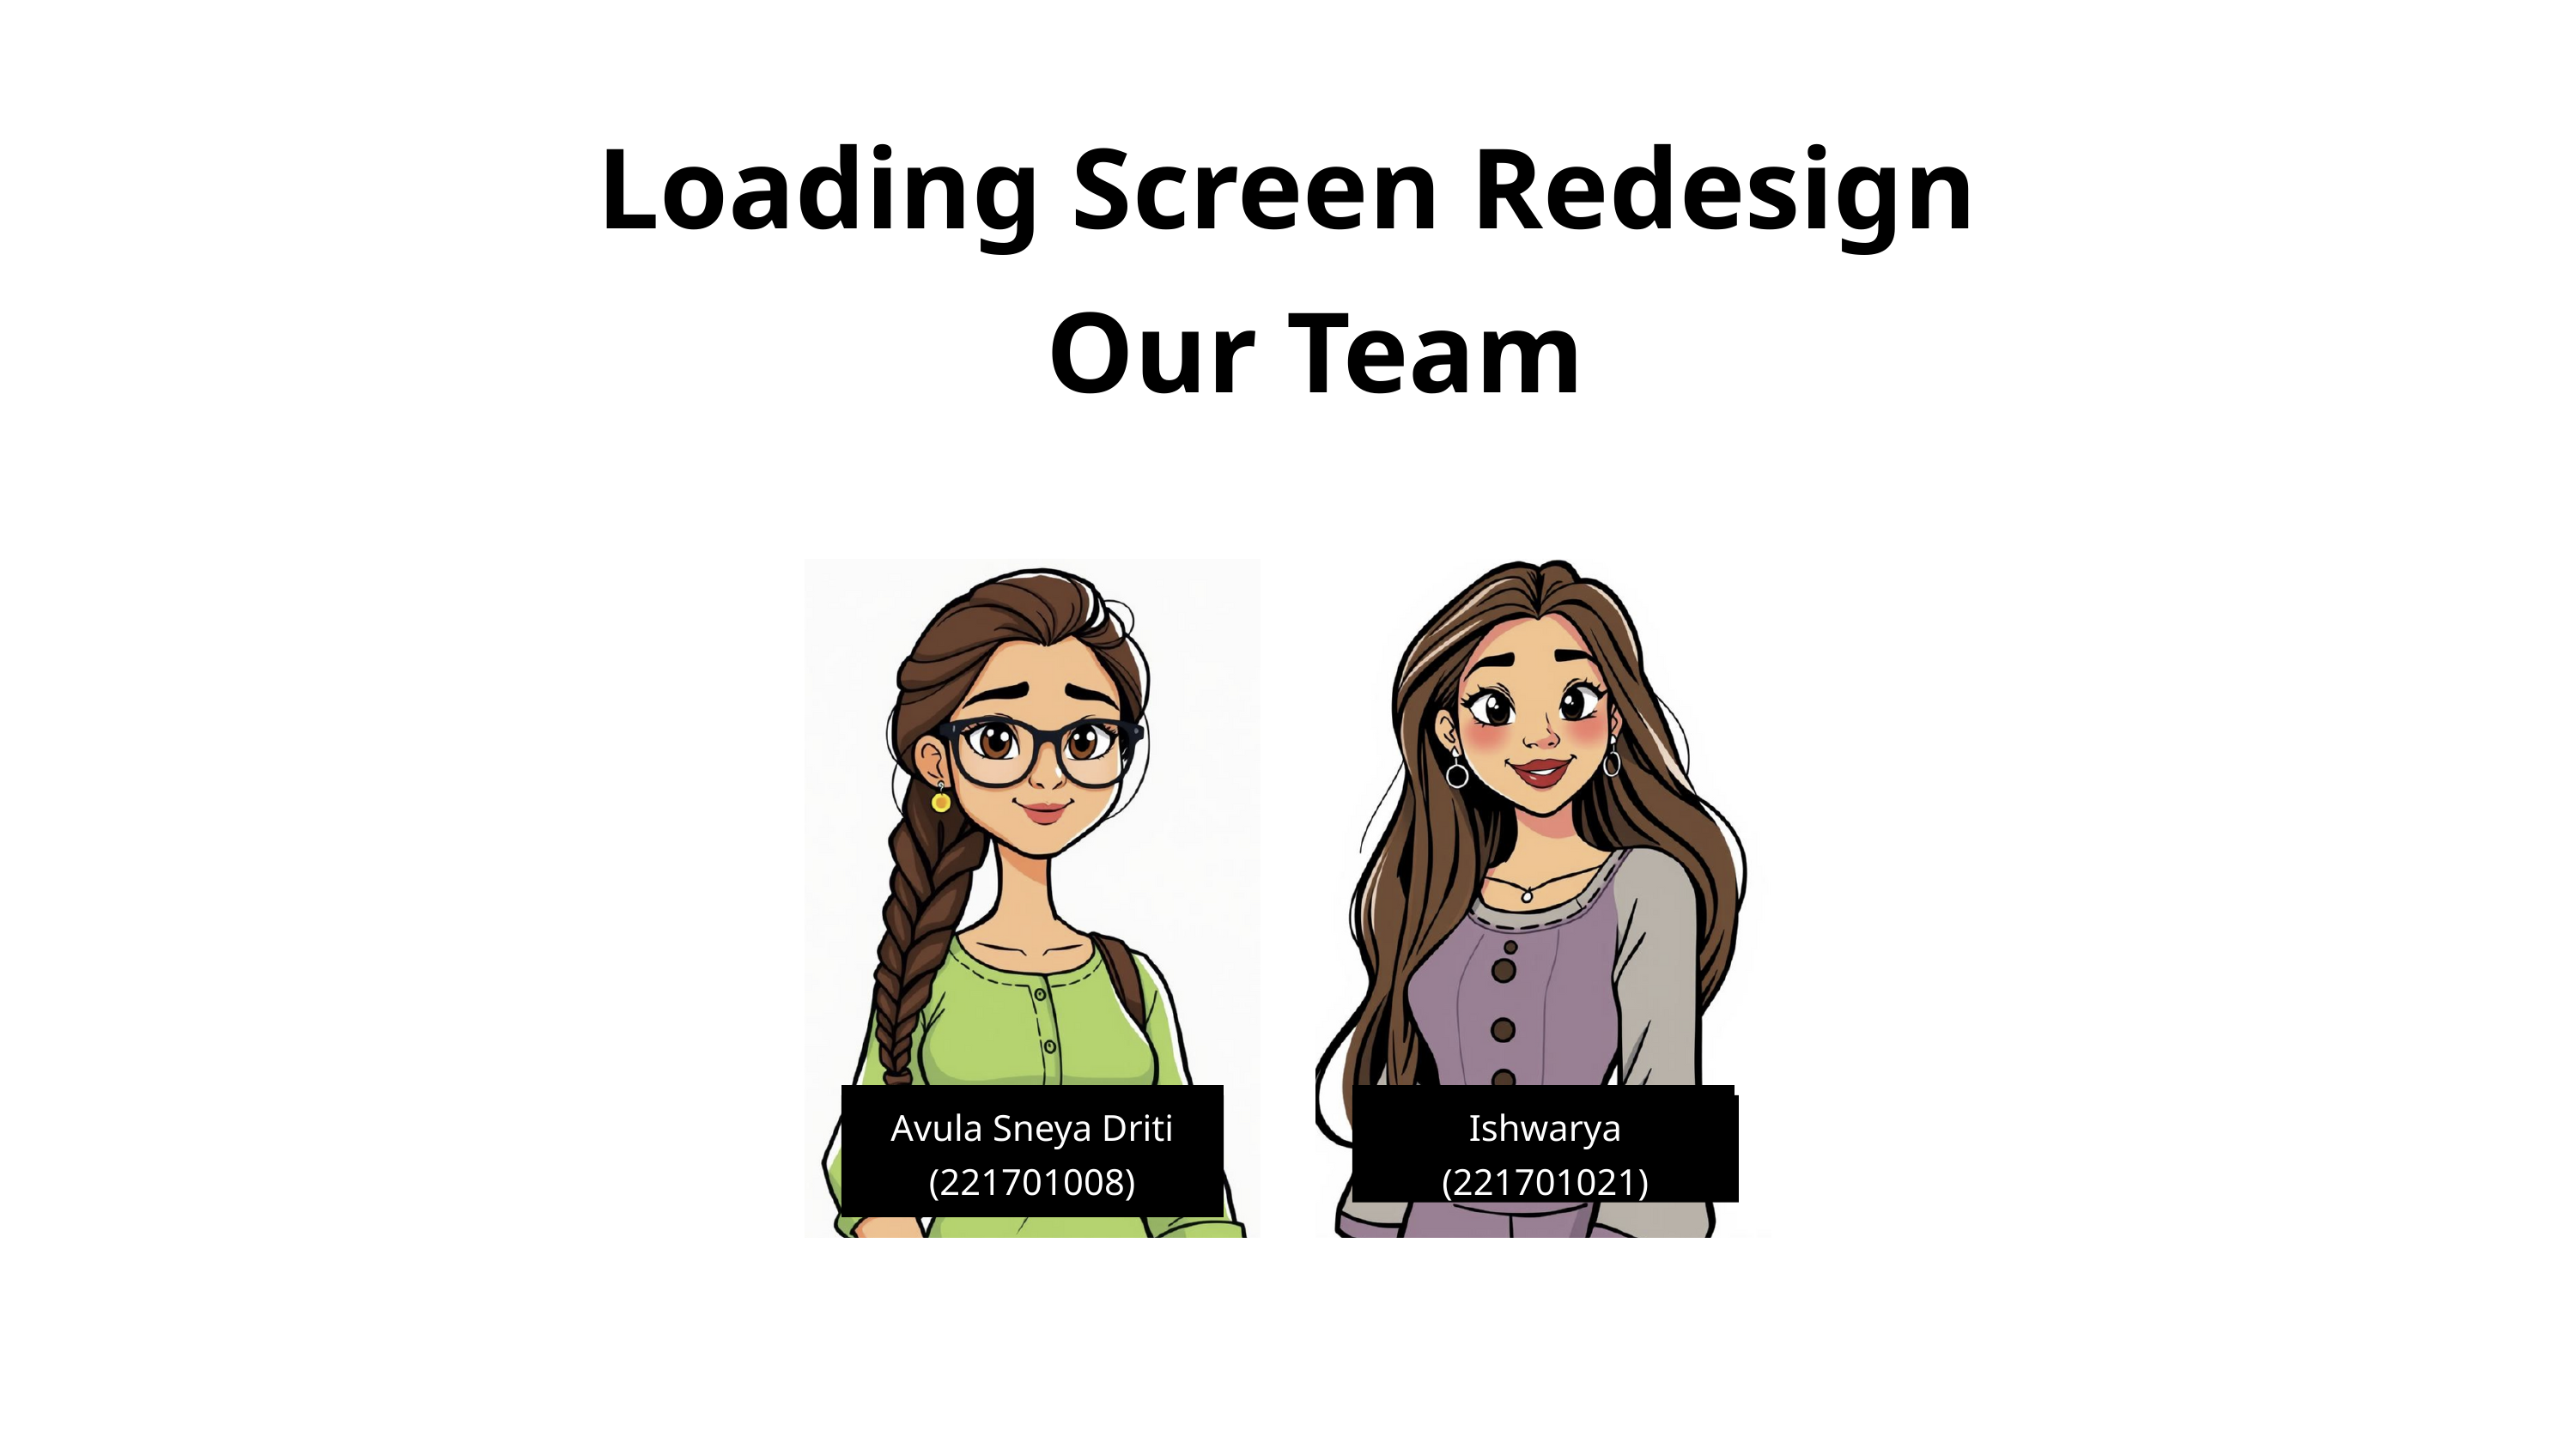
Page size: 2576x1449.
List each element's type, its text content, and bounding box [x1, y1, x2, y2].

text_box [804, 559, 1261, 1239]
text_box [1352, 1085, 1735, 1167]
text_box Loading Screen Redesign [313, 95, 2263, 252]
text_box Our Team [892, 259, 1739, 415]
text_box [1315, 559, 1772, 1239]
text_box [841, 1085, 1224, 1218]
